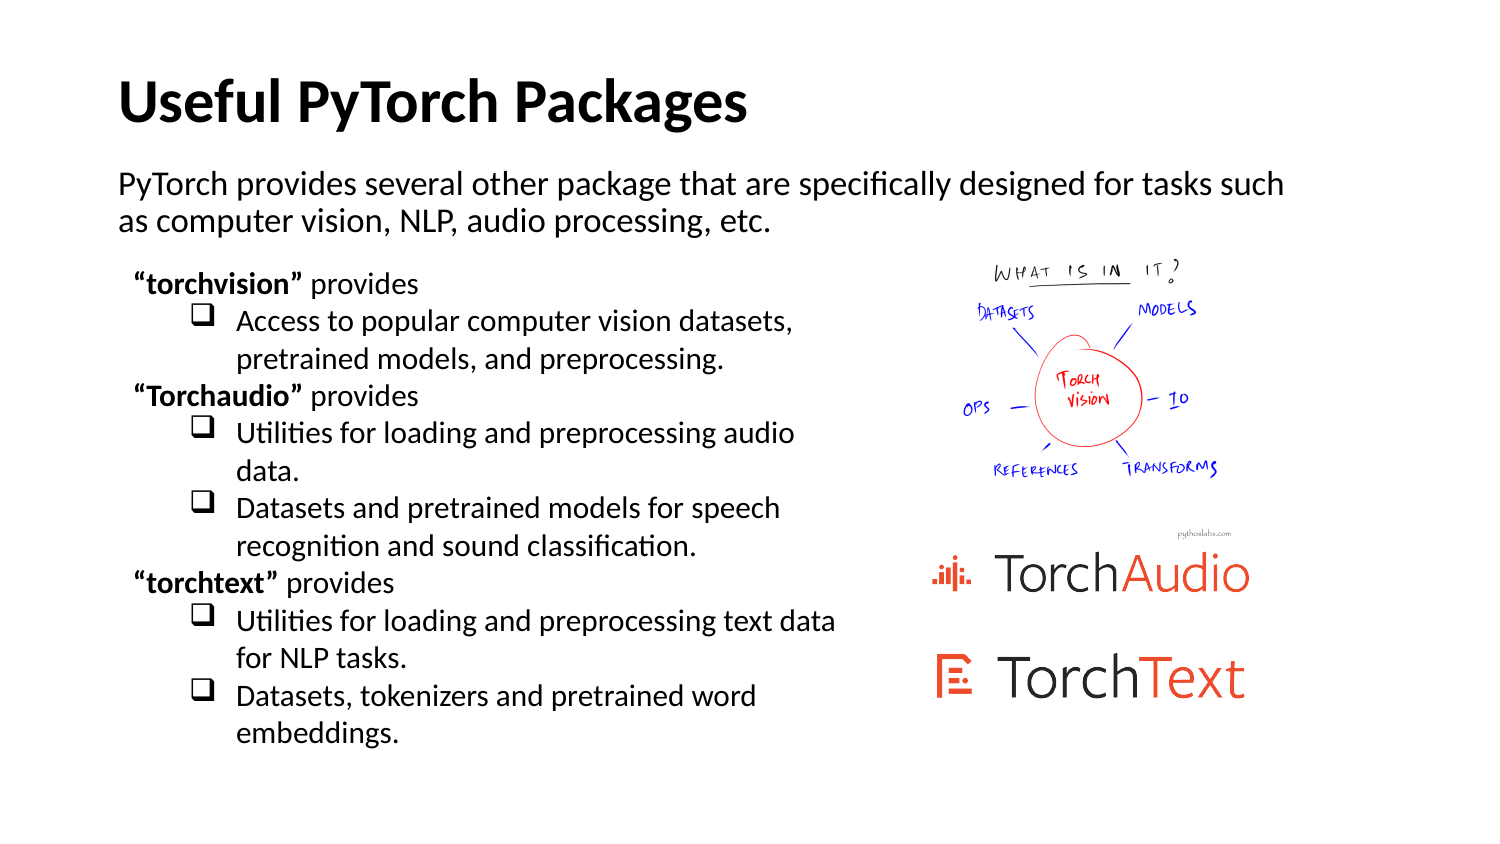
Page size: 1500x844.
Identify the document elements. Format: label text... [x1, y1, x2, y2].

text_box “torchvision” provides Access to popular computer vision datasets, pretrained models, and preprocessing. “Torchaudio” provides Utilities for loading and preprocessing audio data. Datasets and pretrained models for speech recognition and sound classification. “torchtext” provides Utilities for loading and preprocessing text data for NLP tasks. Datasets, tokenizers and pretrained word embeddings. [118, 255, 859, 758]
picture [895, 251, 1286, 739]
title Useful PyTorch Packages [103, 44, 1397, 151]
list PyTorch provides several other package that are specifically designed for tasks such as computer vision, NLP, audio processing, etc. [103, 150, 1322, 256]
